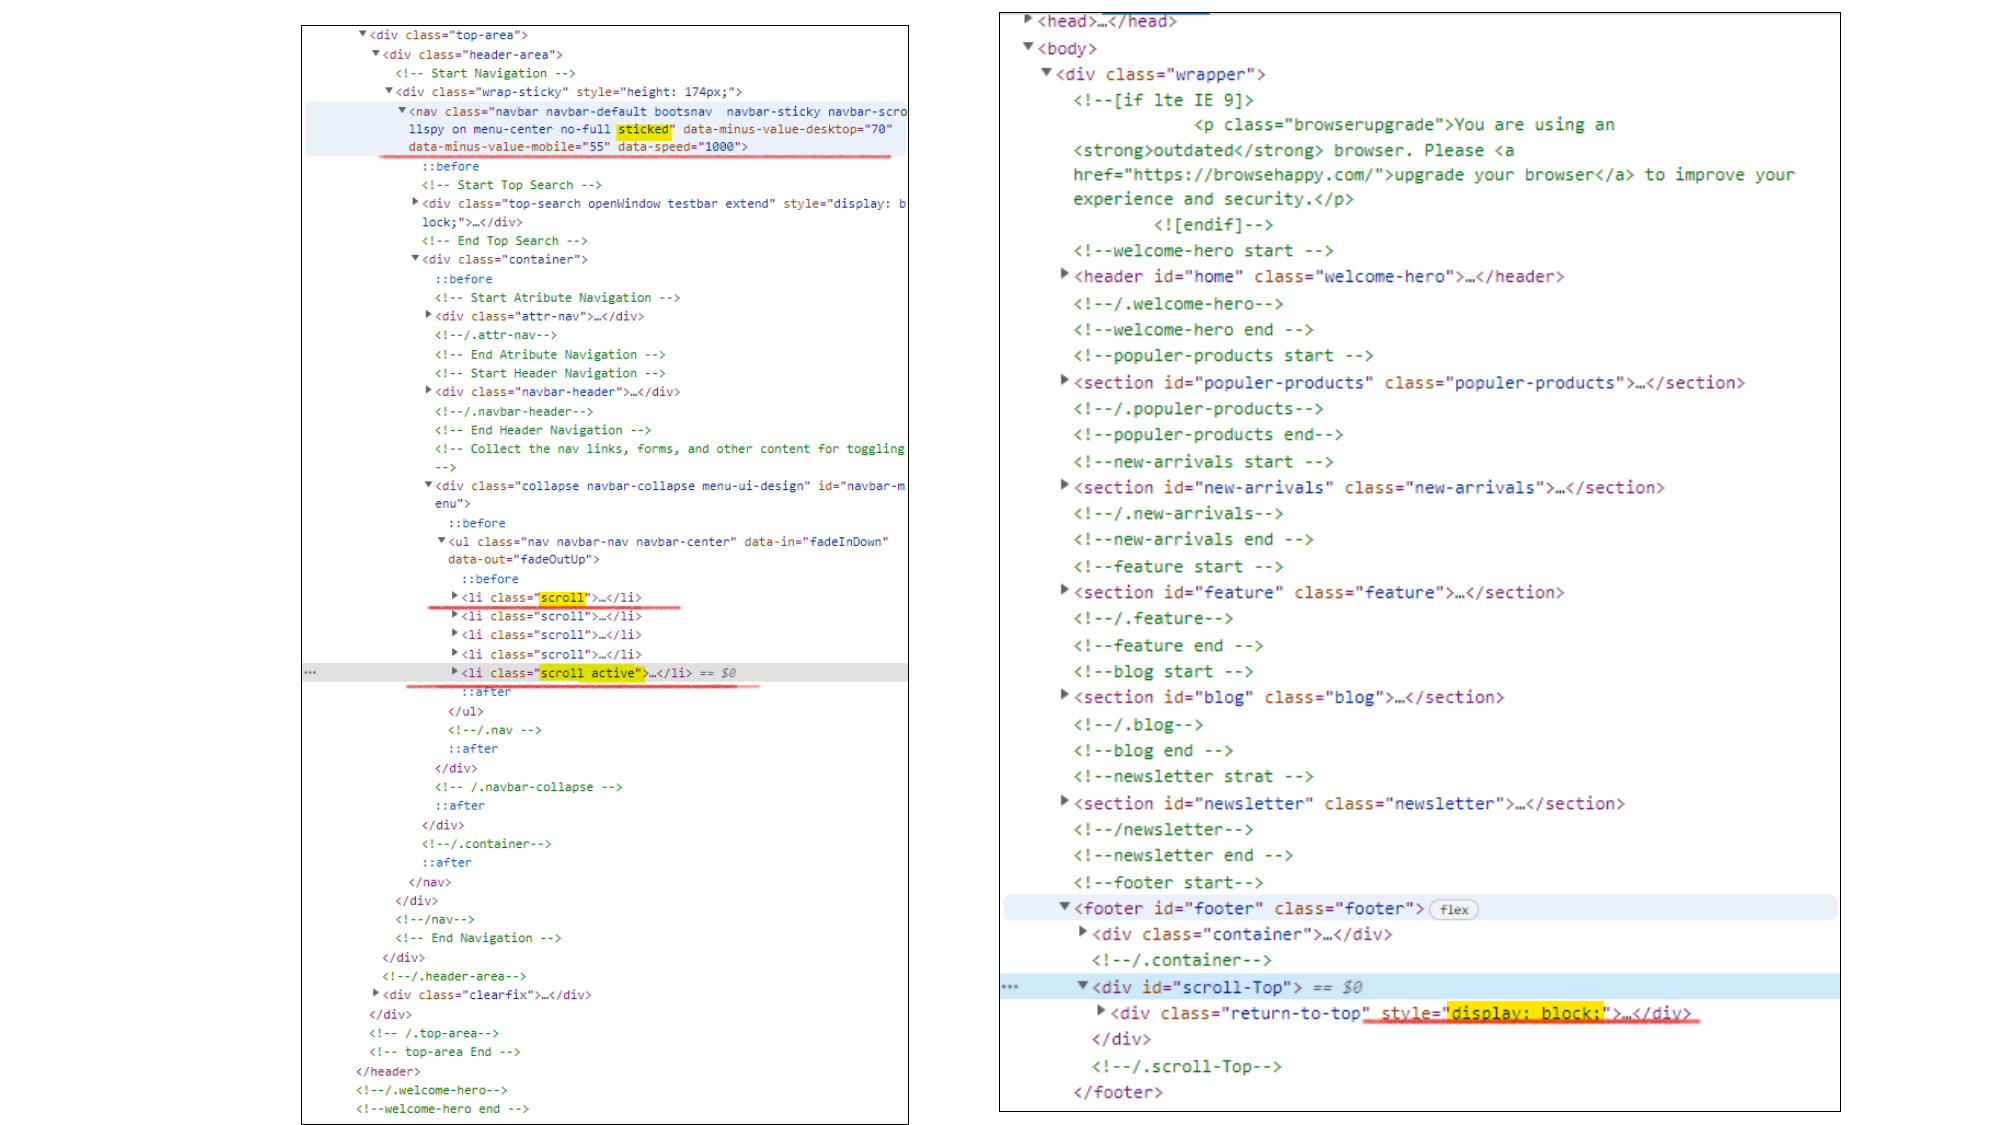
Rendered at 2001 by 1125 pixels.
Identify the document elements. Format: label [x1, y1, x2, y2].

picture [999, 12, 1841, 1112]
picture [301, 25, 909, 1125]
